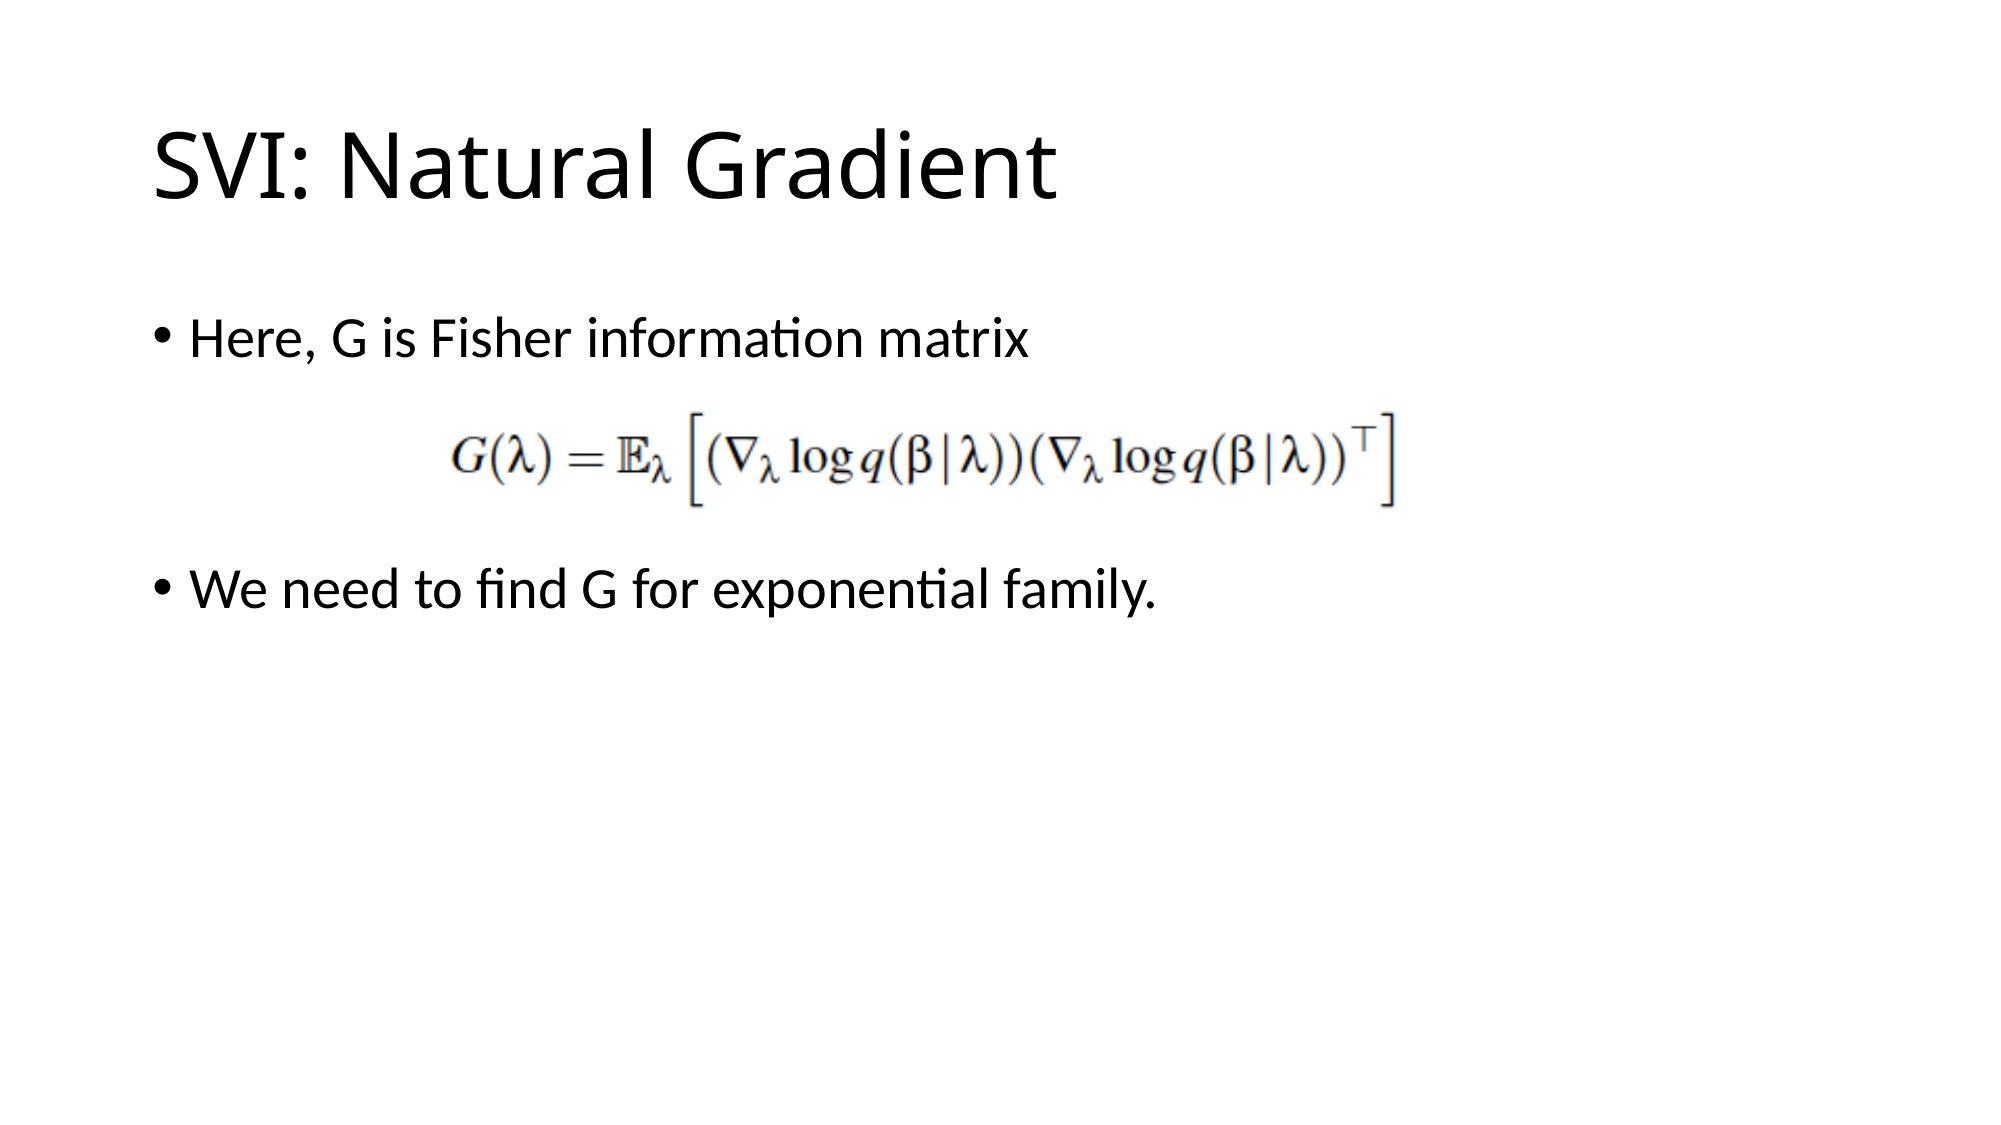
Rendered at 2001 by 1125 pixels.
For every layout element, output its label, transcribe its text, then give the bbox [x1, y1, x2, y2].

list Here, G is Fisher information matrix We need to find G for exponential family. [137, 299, 1863, 1014]
title SVI: Natural Gradient [137, 59, 1863, 278]
picture [436, 389, 1404, 515]
